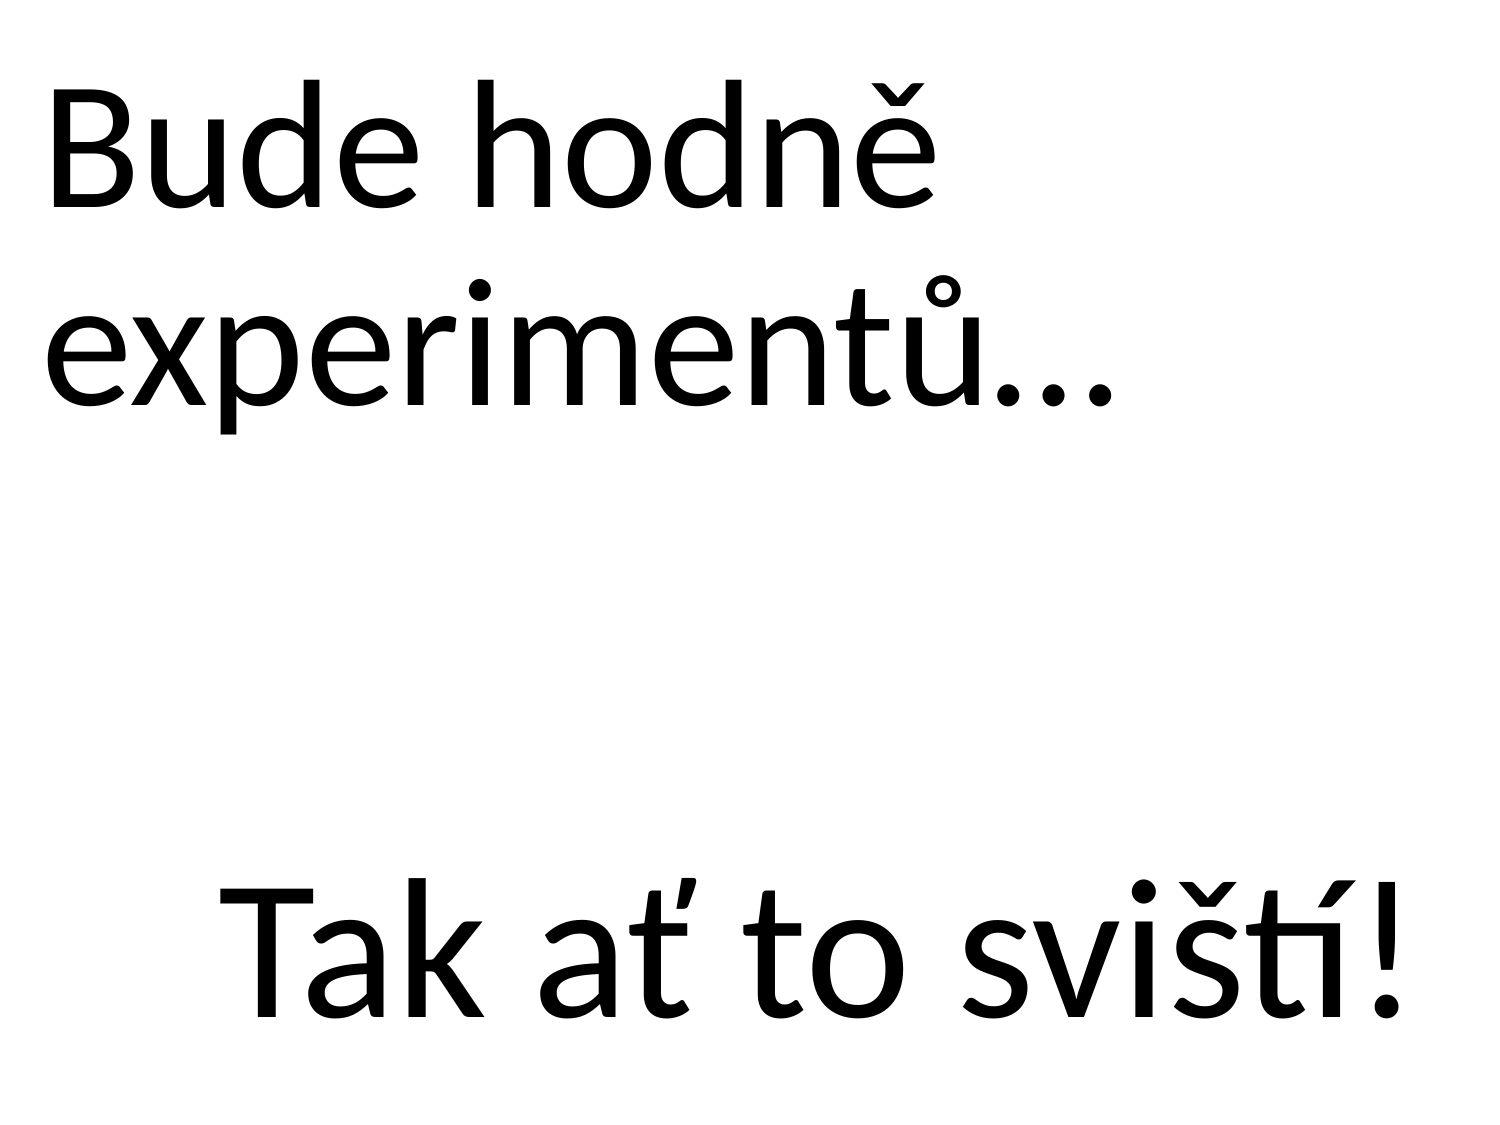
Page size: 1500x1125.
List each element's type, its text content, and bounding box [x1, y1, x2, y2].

text_box Bude hodně experimentů… [26, 99, 1446, 395]
text_box Tak ať to sviští! [156, 804, 1436, 1100]
